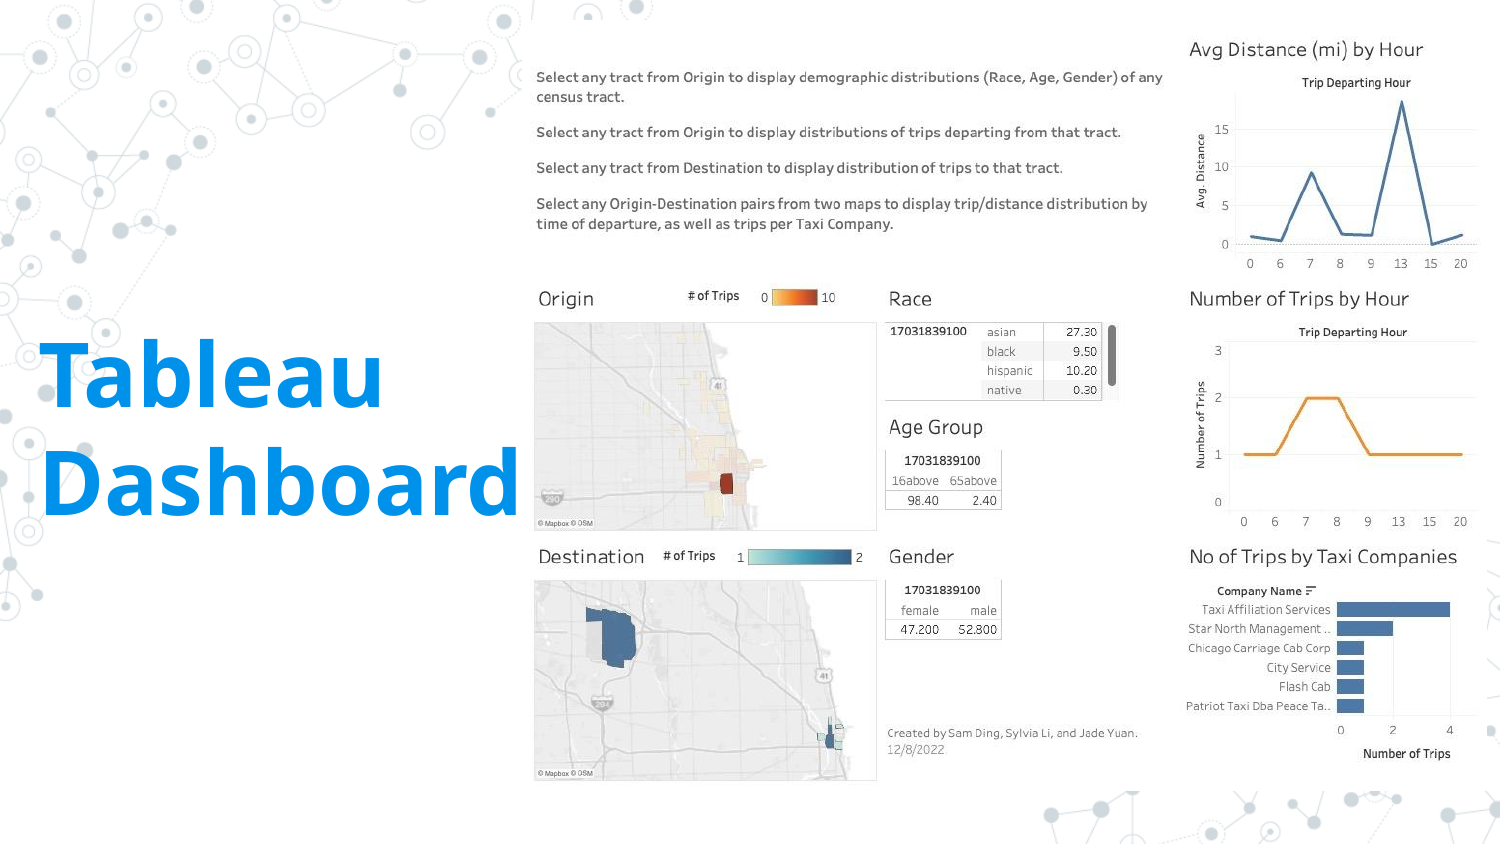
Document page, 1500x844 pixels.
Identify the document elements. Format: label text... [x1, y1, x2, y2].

title Tableau Dashboard [23, 357, 516, 549]
picture [0, 0, 1500, 844]
